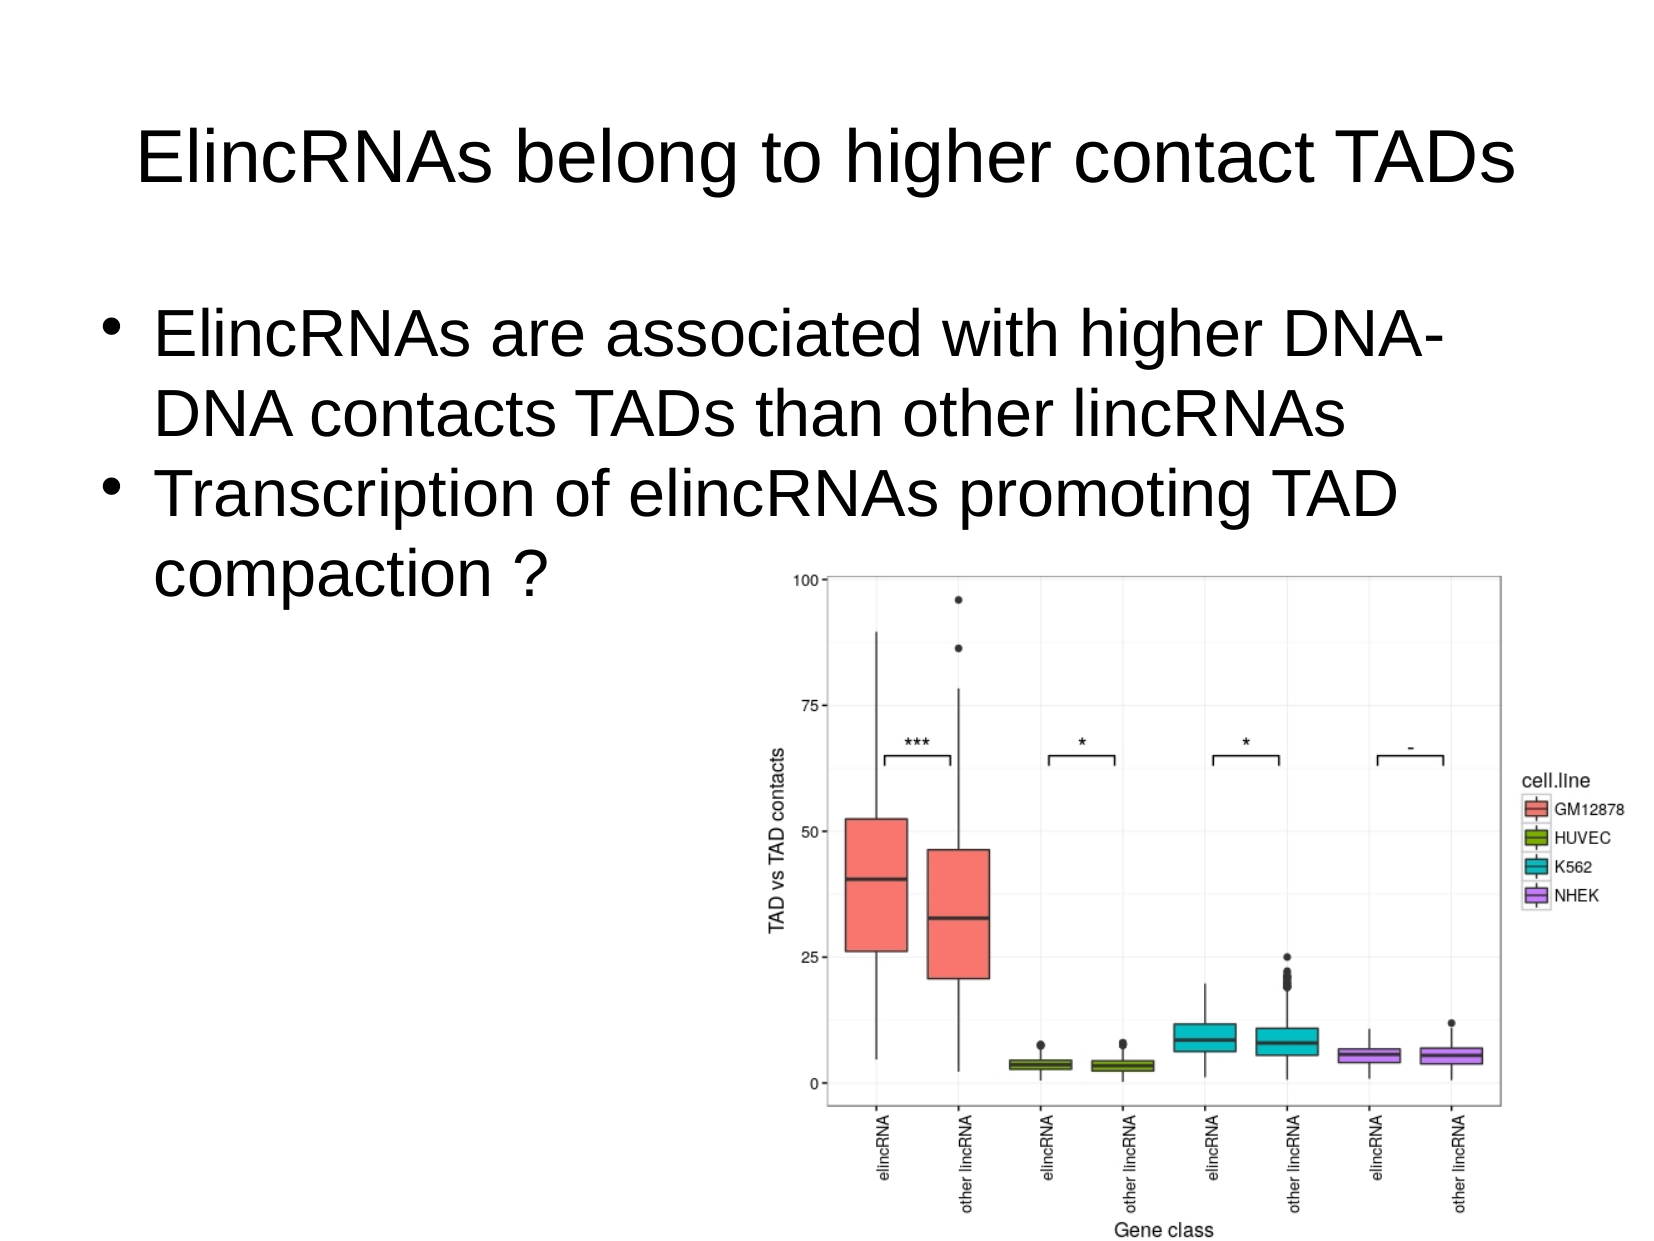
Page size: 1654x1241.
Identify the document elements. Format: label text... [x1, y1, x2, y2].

text_box ElincRNAs belong to higher contact TADs [82, 49, 1571, 257]
text_box ElincRNAs are associated with higher DNA-DNA contacts TADs than other lincRNAs Transcription of elincRNAs promoting TAD compaction ? [82, 290, 1571, 1010]
picture [755, 566, 1654, 1241]
